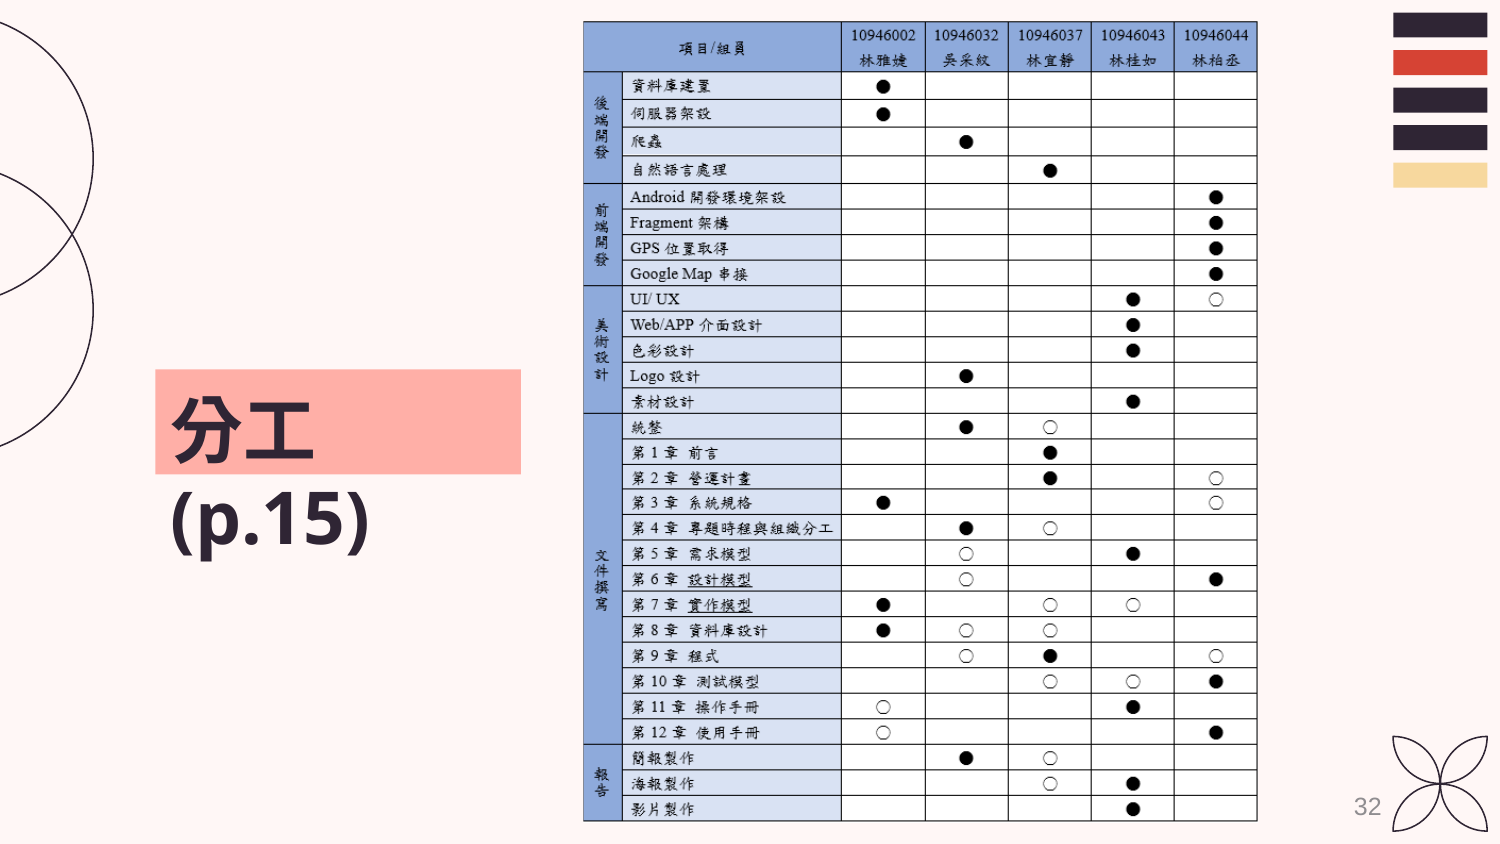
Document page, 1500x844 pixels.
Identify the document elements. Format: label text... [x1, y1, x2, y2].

picture [583, 21, 1259, 823]
title 分工(p.15) [155, 369, 521, 475]
slide_number 32 [1296, 782, 1397, 830]
